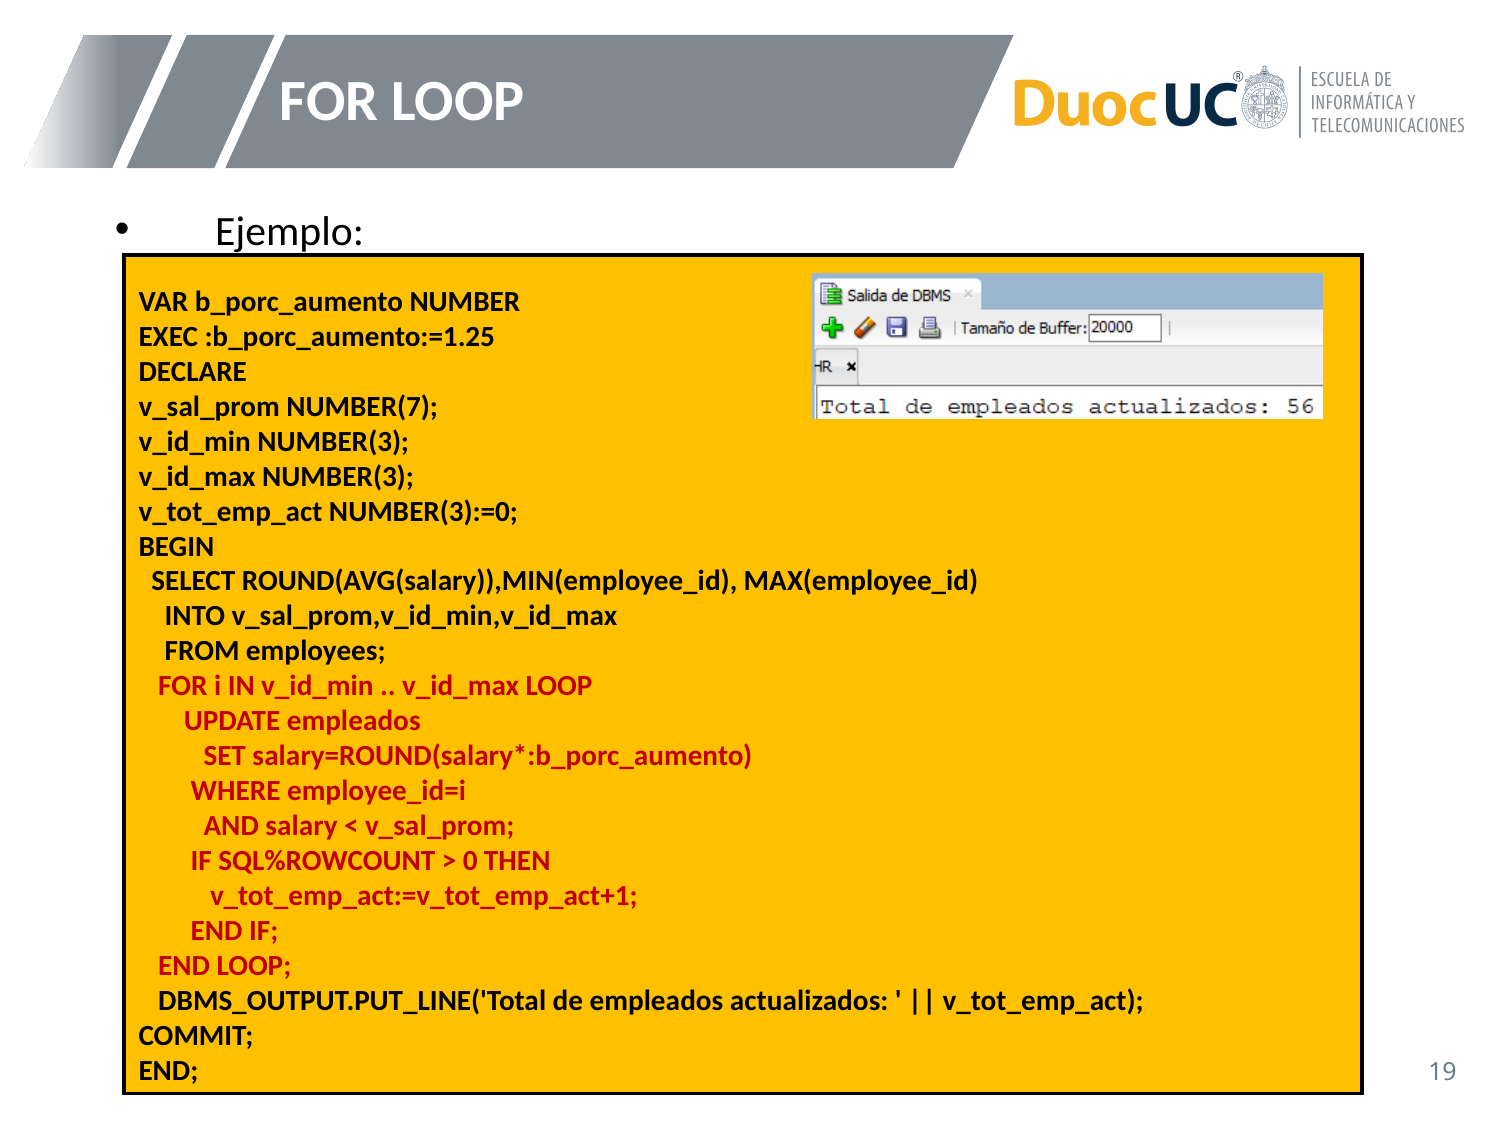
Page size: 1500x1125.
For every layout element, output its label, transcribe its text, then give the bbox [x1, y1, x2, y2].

text_box Ejemplo: [100, 206, 1388, 273]
title FOR LOOP [264, 34, 969, 169]
picture [812, 272, 1323, 419]
text_box VAR b_porc_aumento NUMBER EXEC :b_porc_aumento:=1.25 DECLARE v_sal_prom NUMBER(7); v_id_min NUMBER(3); v_id_max NUMBER(3); v_tot_emp_act NUMBER(3):=0; BEGIN SELECT ROUND(AVG(salary)),MIN(employee_id), MAX(employee_id) INTO v_sal_prom,v_id_min,v_id_max FROM employees; FOR i IN v_id_min .. v_id_max LOOP UPDATE empleados SET salary=ROUND(salary*:b_porc_aumento) WHERE employee_id=i AND salary < v_sal_prom; IF SQL%ROWCOUNT > 0 THEN v_tot_emp_act:=v_tot_emp_act+1; END IF; END LOOP; DBMS_OUTPUT.PUT_LINE('Total de empleados actualizados: ' || v_tot_emp_act); COMMIT; END; [123, 254, 1362, 1094]
picture [1013, 63, 1465, 140]
